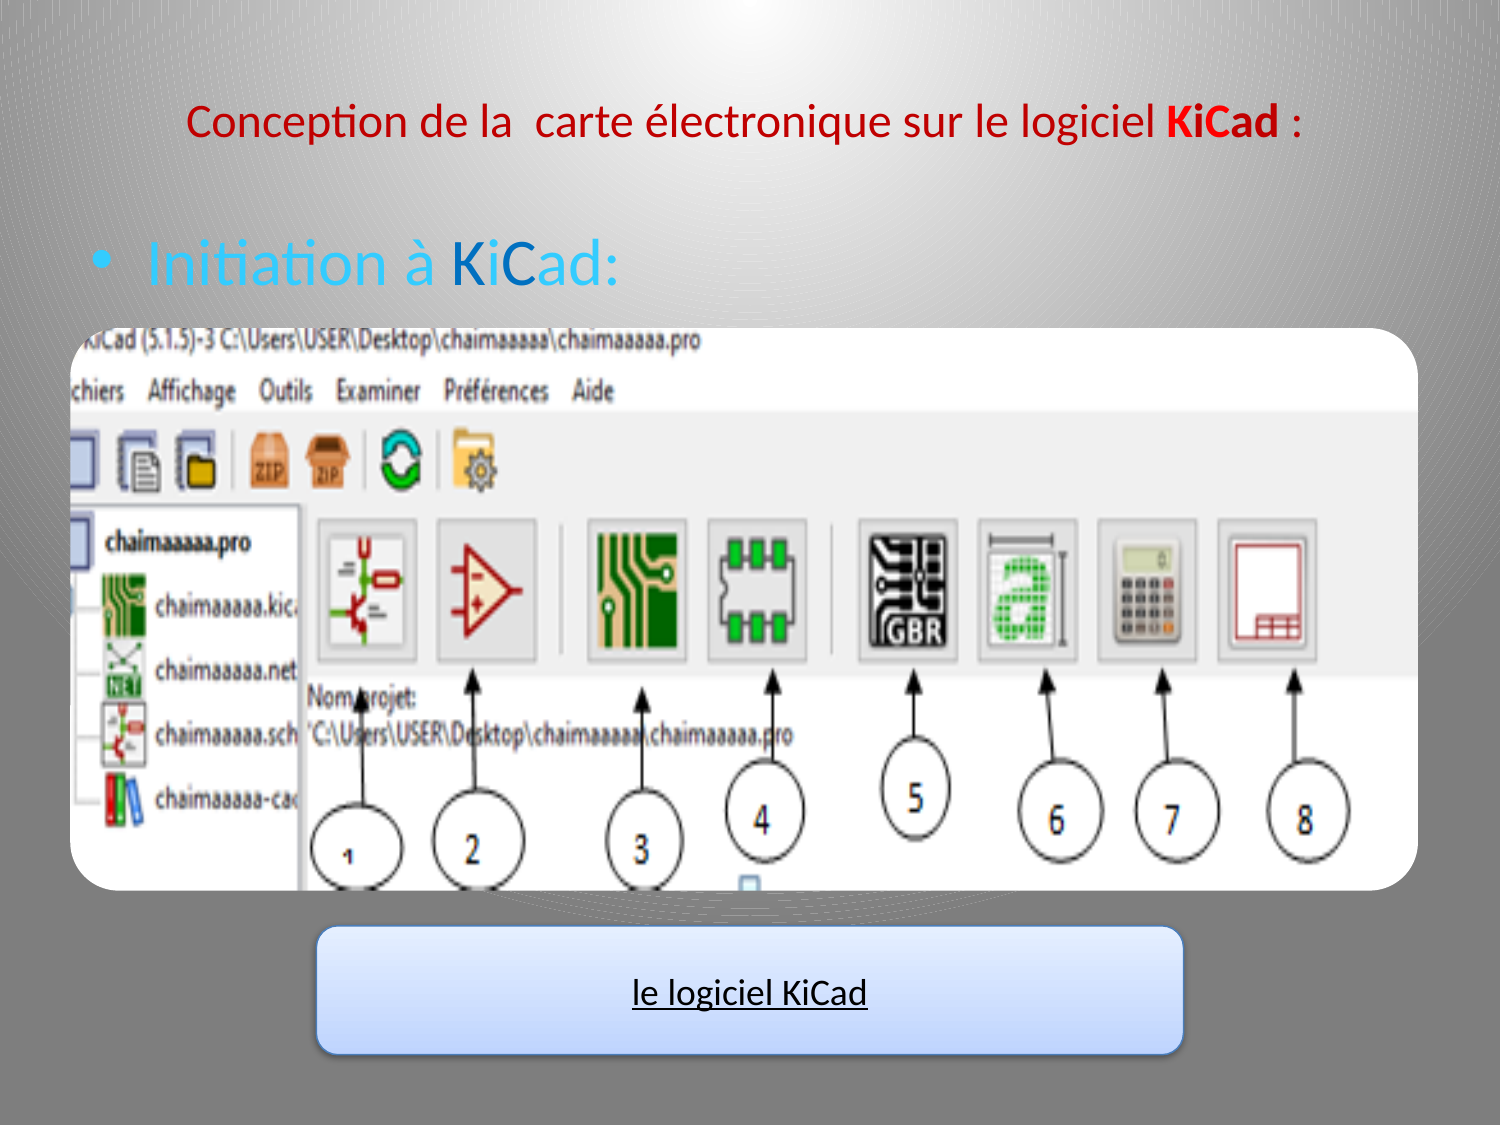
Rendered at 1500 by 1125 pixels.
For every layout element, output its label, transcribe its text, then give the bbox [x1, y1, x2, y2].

picture [70, 327, 1419, 891]
title Conception de la carte électronique sur le logiciel KiCad : [75, 82, 1425, 210]
list Initiation à KiCad: [75, 210, 1425, 1005]
text_box le logiciel KiCad [315, 924, 1185, 1056]
